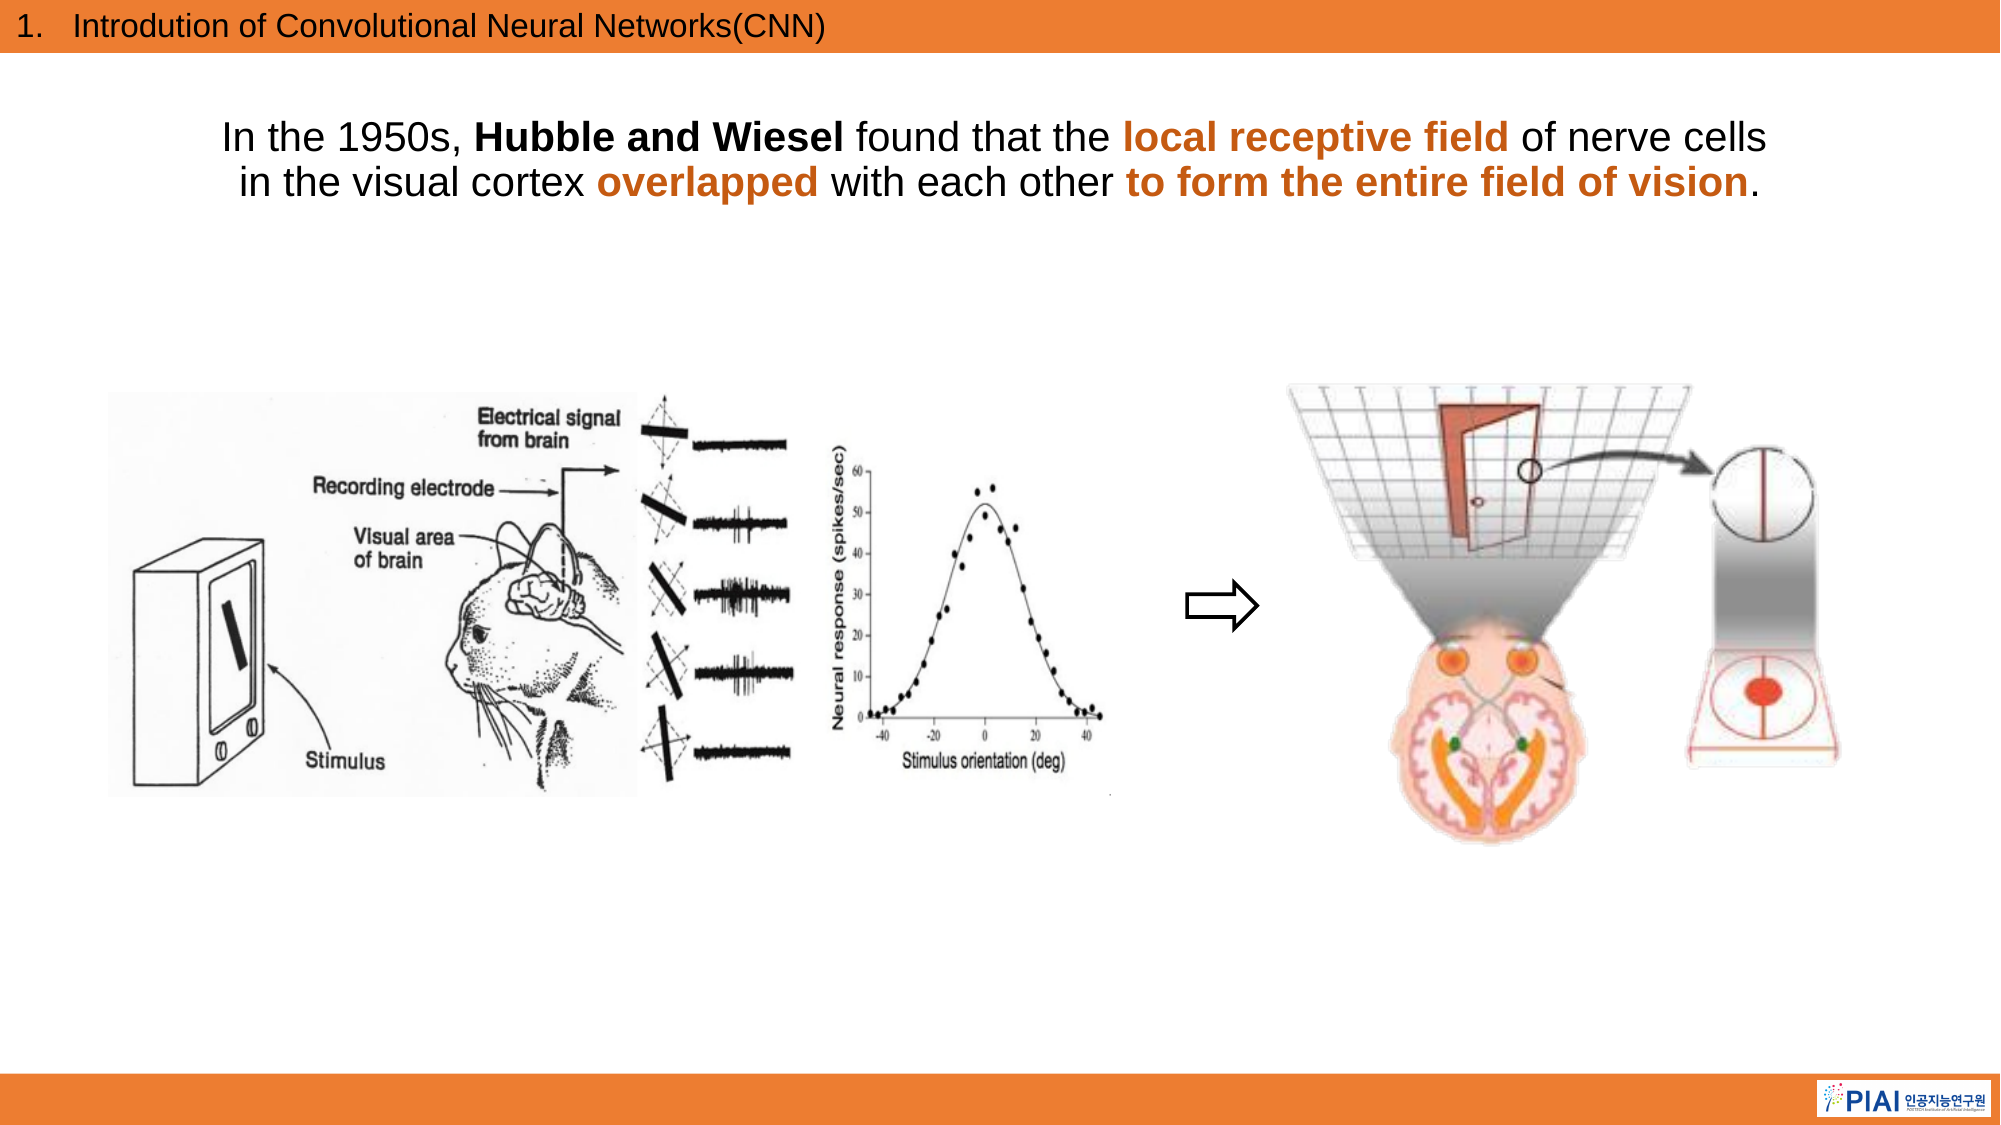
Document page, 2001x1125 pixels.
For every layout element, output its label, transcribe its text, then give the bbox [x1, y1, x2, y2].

picture [1285, 380, 1844, 849]
slide_number 3 [137, 1055, 588, 1115]
picture [108, 392, 1111, 797]
title In the 1950s, Hubble and Wiesel found that the local receptive field of nerve cells in the visual cortex overlapped with each other to form the entire field of vision. [200, 122, 1800, 198]
picture [1817, 1080, 1991, 1117]
text_box [0, 1073, 2000, 1125]
text_box [1186, 580, 1259, 632]
text_box [0, 0, 2000, 54]
text_box Introdution of Convolutional Neural Networks(CNN) [1, 0, 848, 52]
